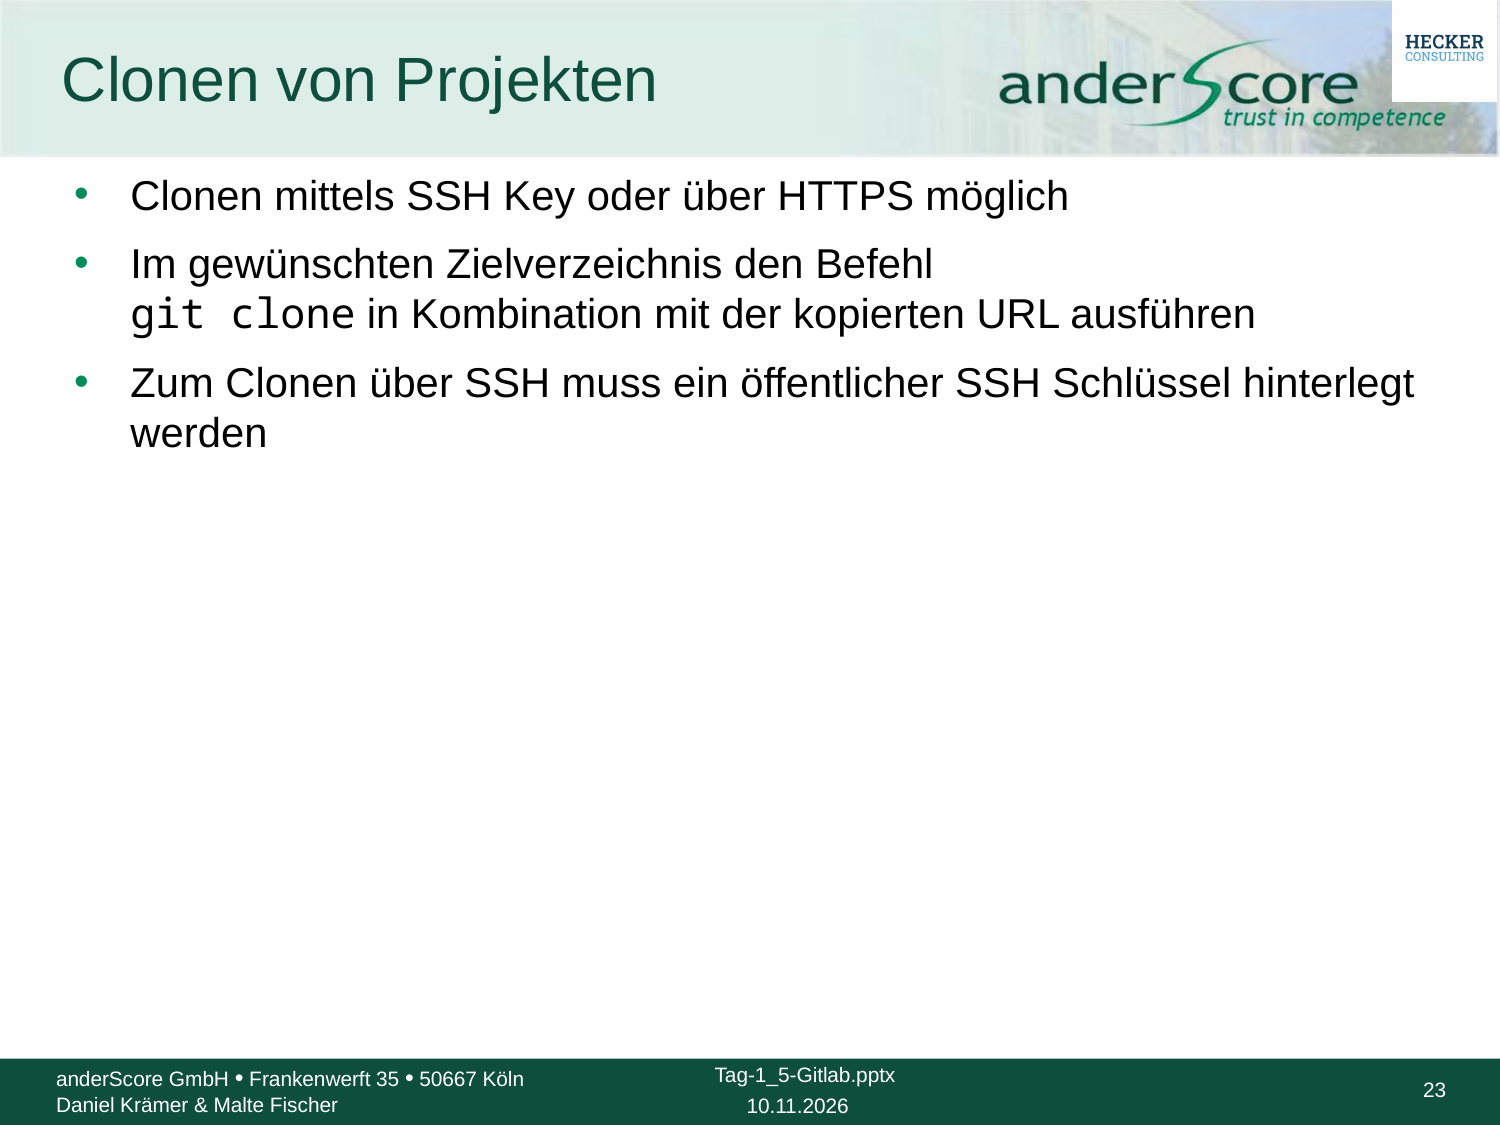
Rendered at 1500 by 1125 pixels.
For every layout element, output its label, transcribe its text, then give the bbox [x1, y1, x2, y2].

title Clonen von Projekten [46, 23, 975, 140]
list Clonen mittels SSH Key oder über HTTPS möglich Im gewünschten Zielverzeichnis den Befehl git clone in Kombination mit der kopierten URL ausführen Zum Clonen über SSH muss ein öffentlicher SSH Schlüssel hinterlegt werden [49, 160, 1447, 1024]
picture [0, 0, 1500, 157]
